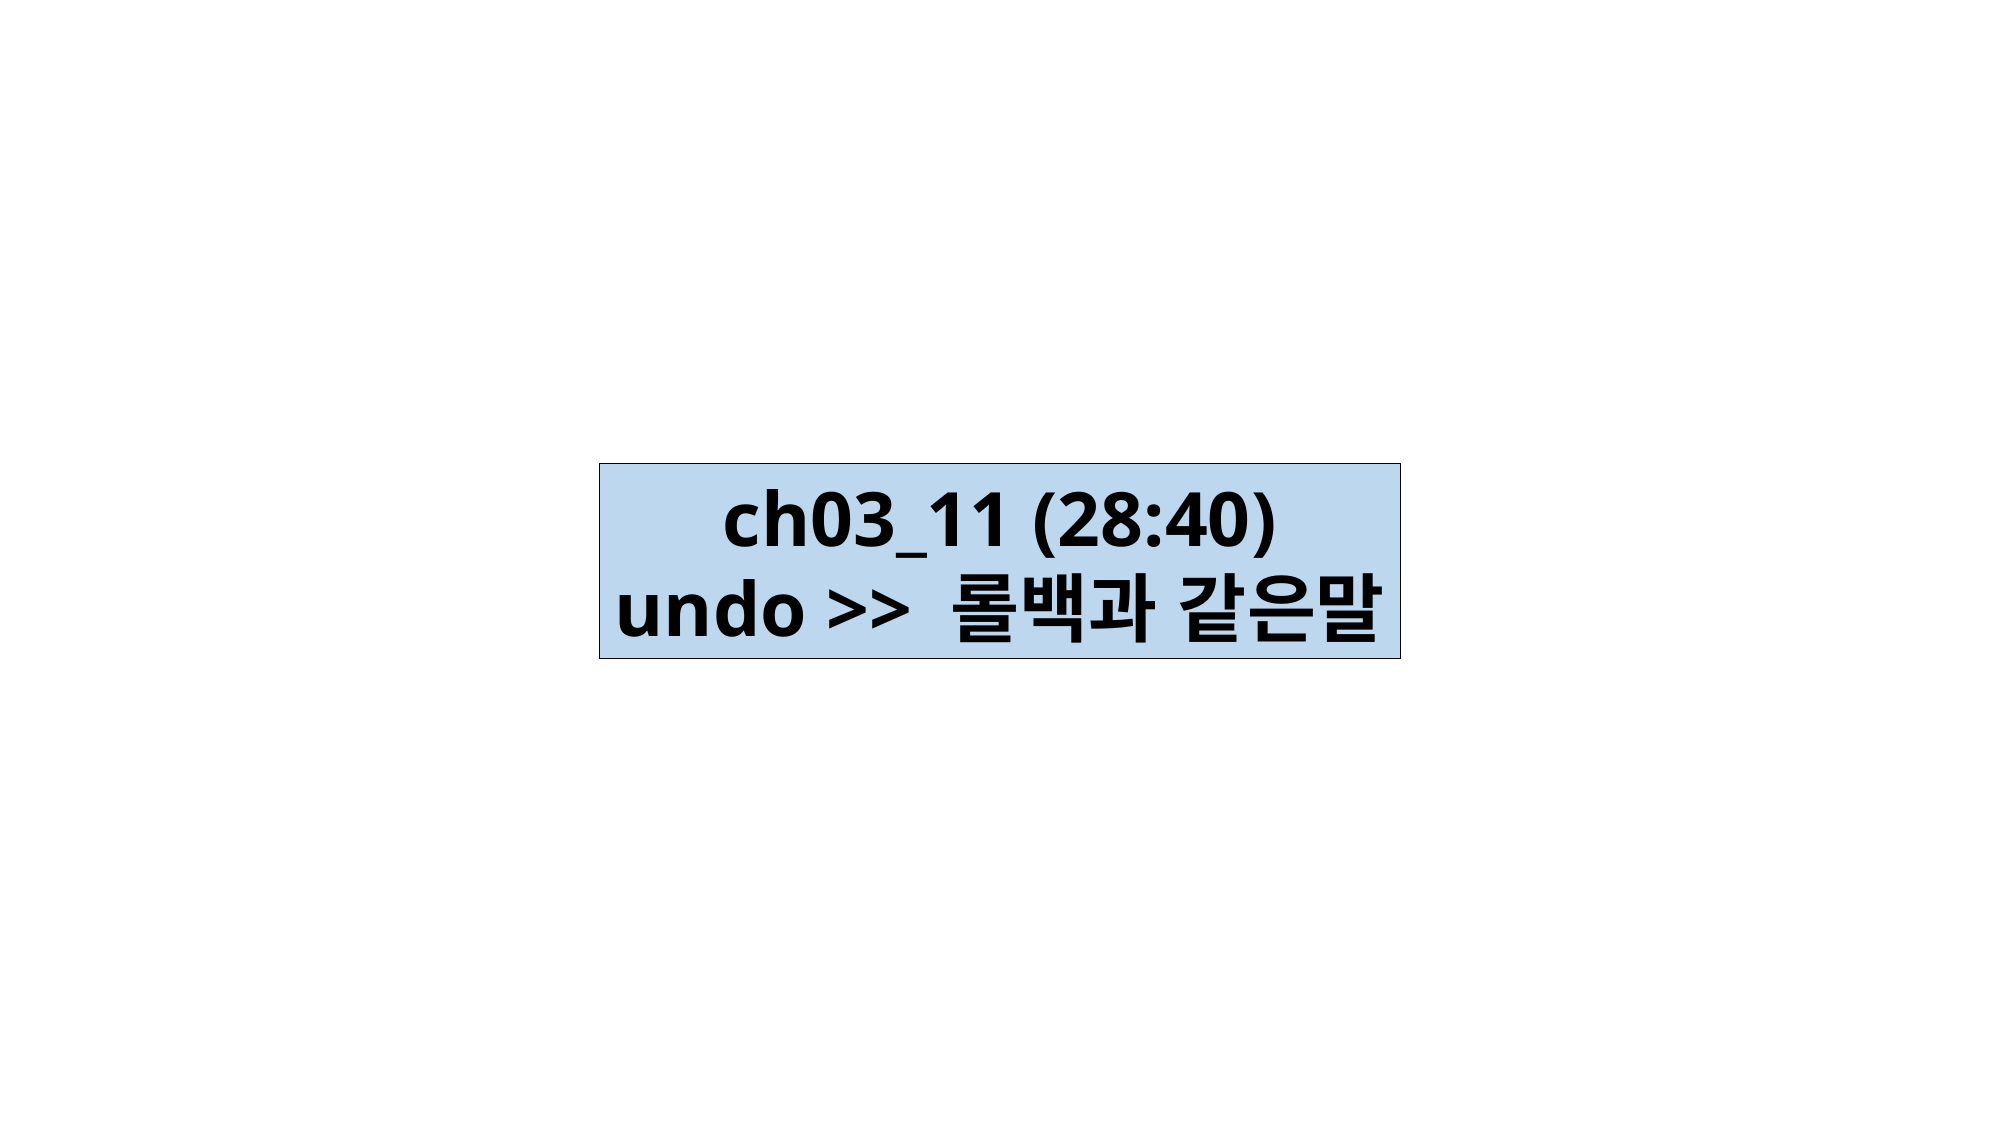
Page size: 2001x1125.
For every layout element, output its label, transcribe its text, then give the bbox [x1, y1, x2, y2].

text_box ch03_11 (28:40) undo >> 롤백과 같은말 [599, 463, 1401, 659]
